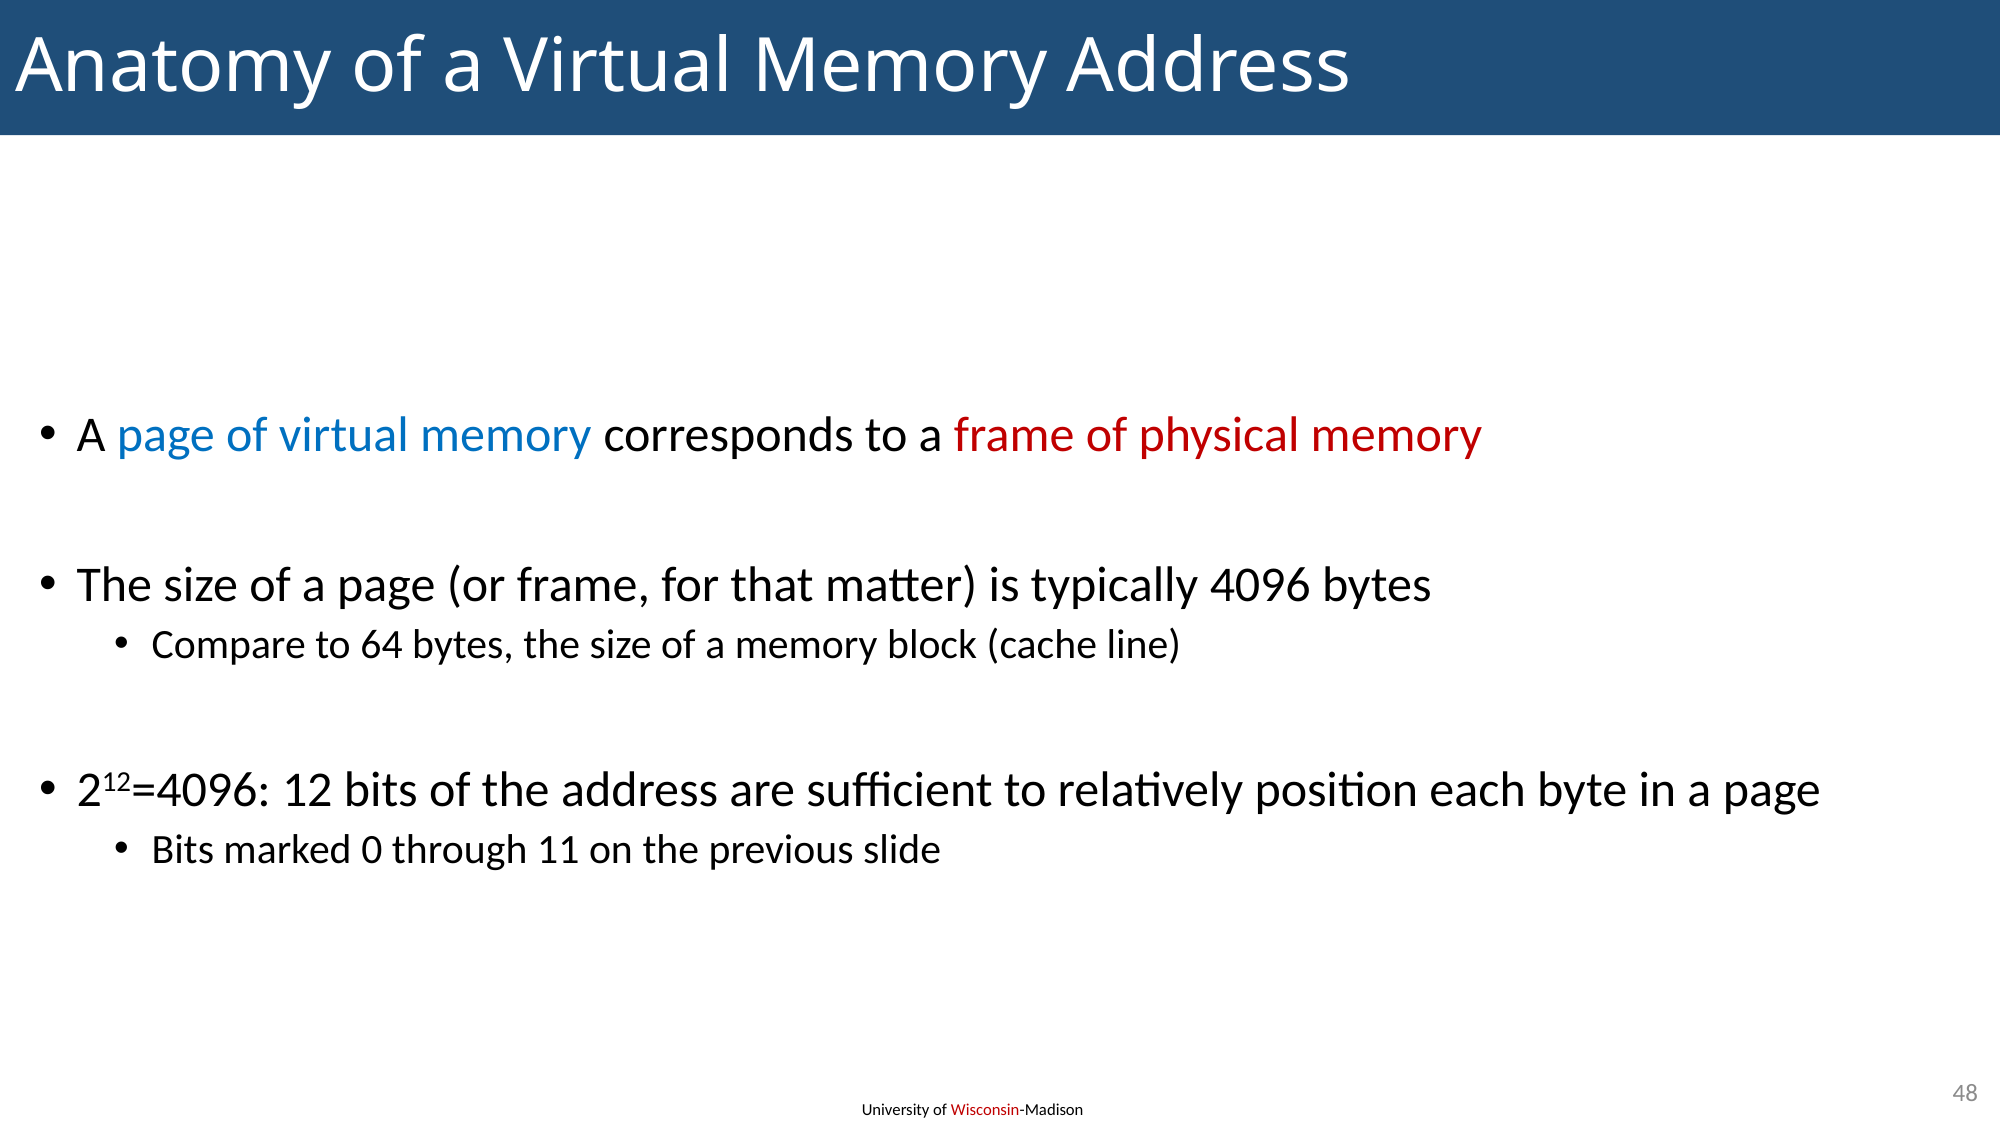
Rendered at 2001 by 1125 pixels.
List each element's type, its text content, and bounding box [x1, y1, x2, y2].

title Anatomy of a Virtual Memory Address [0, 0, 2000, 136]
slide_number 48 [1879, 1069, 1994, 1114]
list A page of virtual memory corresponds to a frame of physical memory The size of a page (or frame, for that matter) is typically 4096 bytes Compare to 64 bytes, the size of a memory block (cache line) 212=4096: 12 bits of the address are sufficient to relatively position each byte in a page Bits marked 0 through 11 on the previous slide [24, 245, 1987, 1055]
